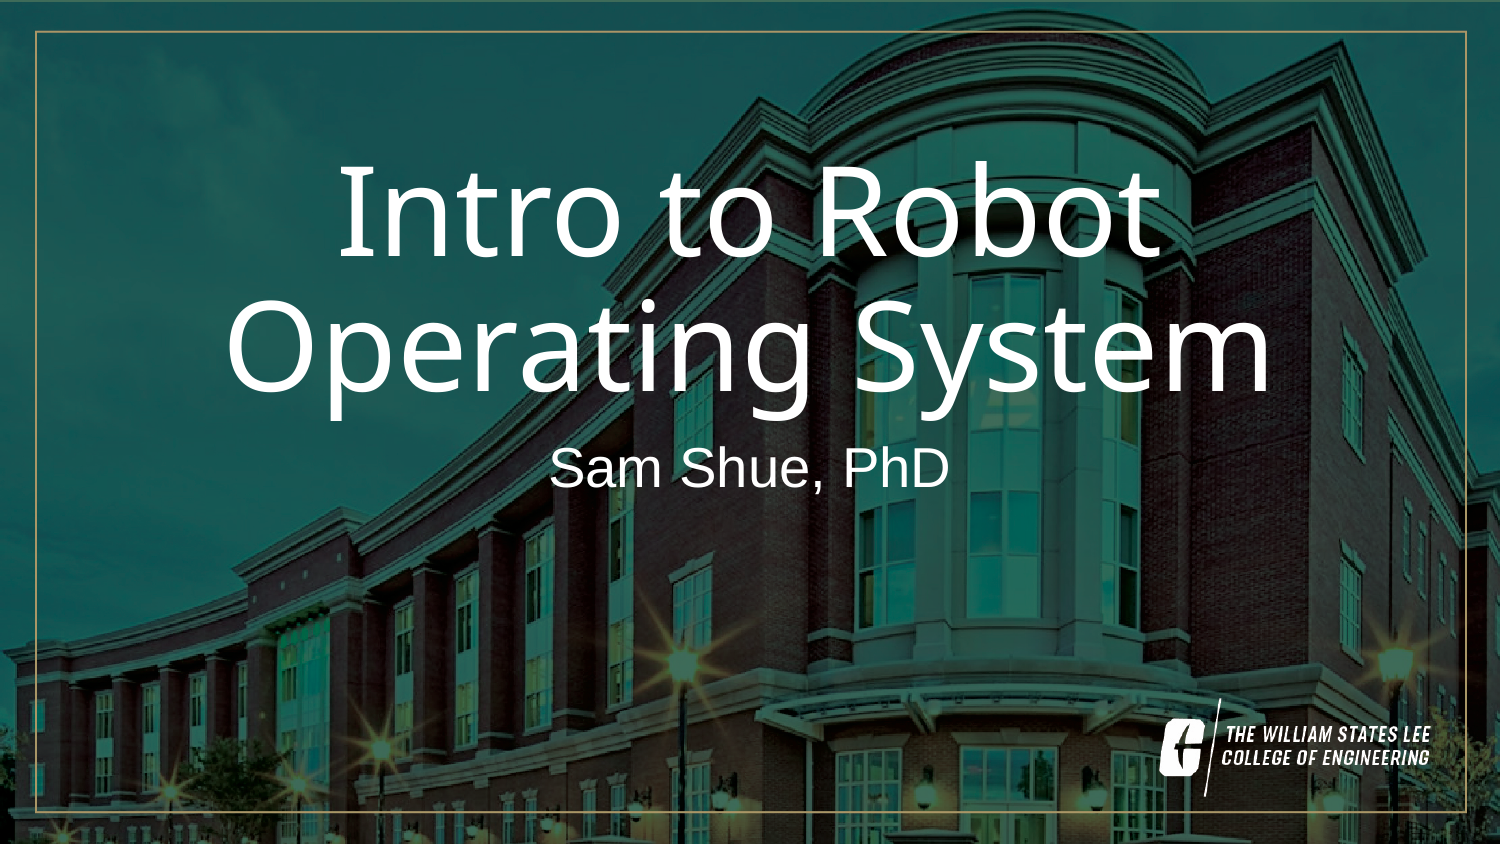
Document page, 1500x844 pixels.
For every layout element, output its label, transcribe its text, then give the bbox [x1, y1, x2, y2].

picture [0, 0, 1500, 844]
text_box Intro to Robot Operating System [188, 137, 1311, 431]
text_box Sam Shue, PhD [277, 431, 1223, 603]
